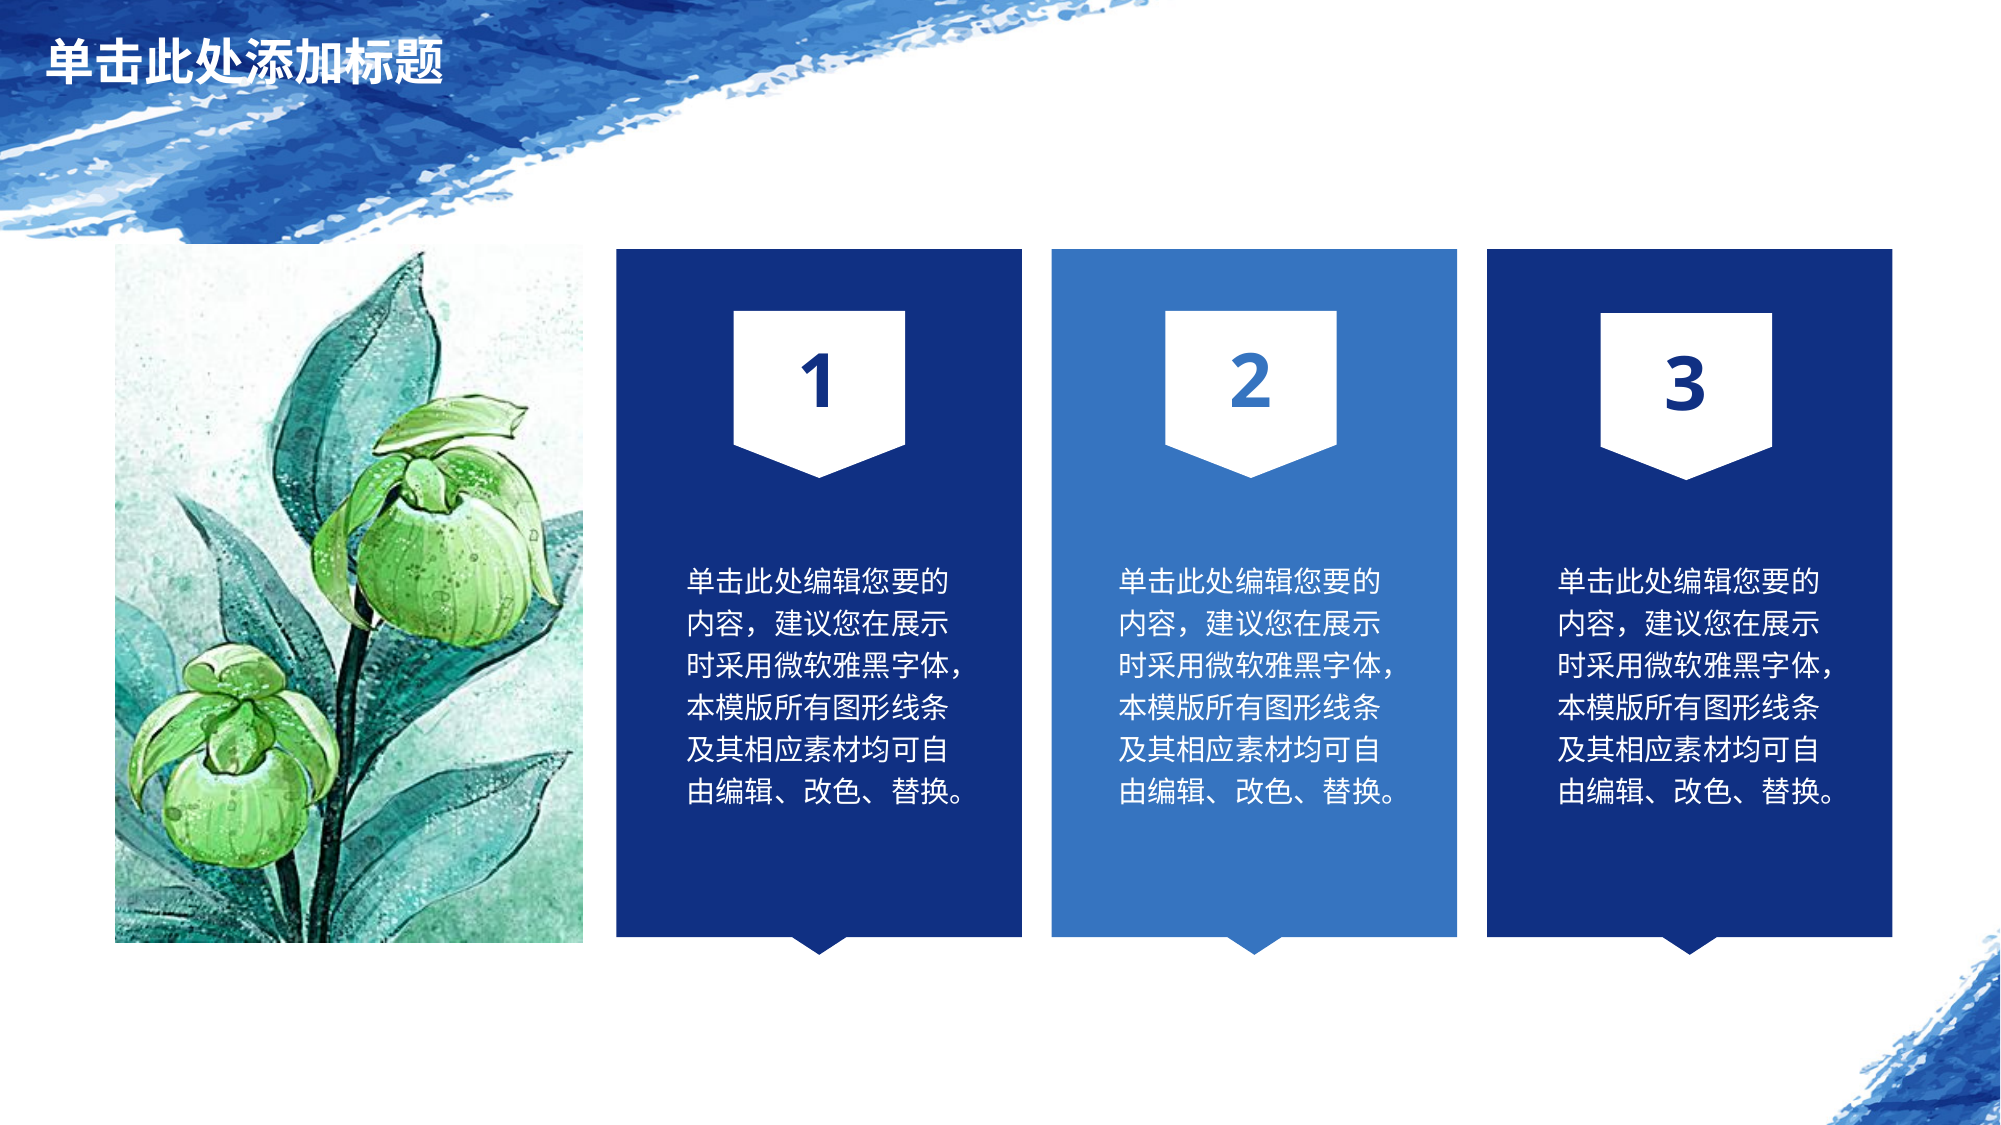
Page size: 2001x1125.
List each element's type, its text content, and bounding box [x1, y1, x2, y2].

text_box [1485, 248, 1894, 957]
text_box 1 [732, 309, 907, 480]
text_box 2 [1164, 309, 1338, 480]
picture [0, 0, 2001, 1125]
text_box 单击此处编辑您要的内容，建议您在展示时采用微软雅黑字体，本模版所有图形线条及其相应素材均可自由编辑、改色、替换。 [1556, 556, 1823, 809]
text_box [615, 248, 1023, 957]
title 单击此处添加标题 [29, 25, 1755, 104]
text_box [1050, 248, 1459, 957]
text_box 单击此处编辑您要的内容，建议您在展示时采用微软雅黑字体，本模版所有图形线条及其相应素材均可自由编辑、改色、替换。 [1118, 556, 1384, 809]
text_box 单击此处编辑您要的内容，建议您在展示时采用微软雅黑字体，本模版所有图形线条及其相应素材均可自由编辑、改色、替换。 [686, 556, 953, 809]
text_box 3 [1599, 312, 1774, 482]
